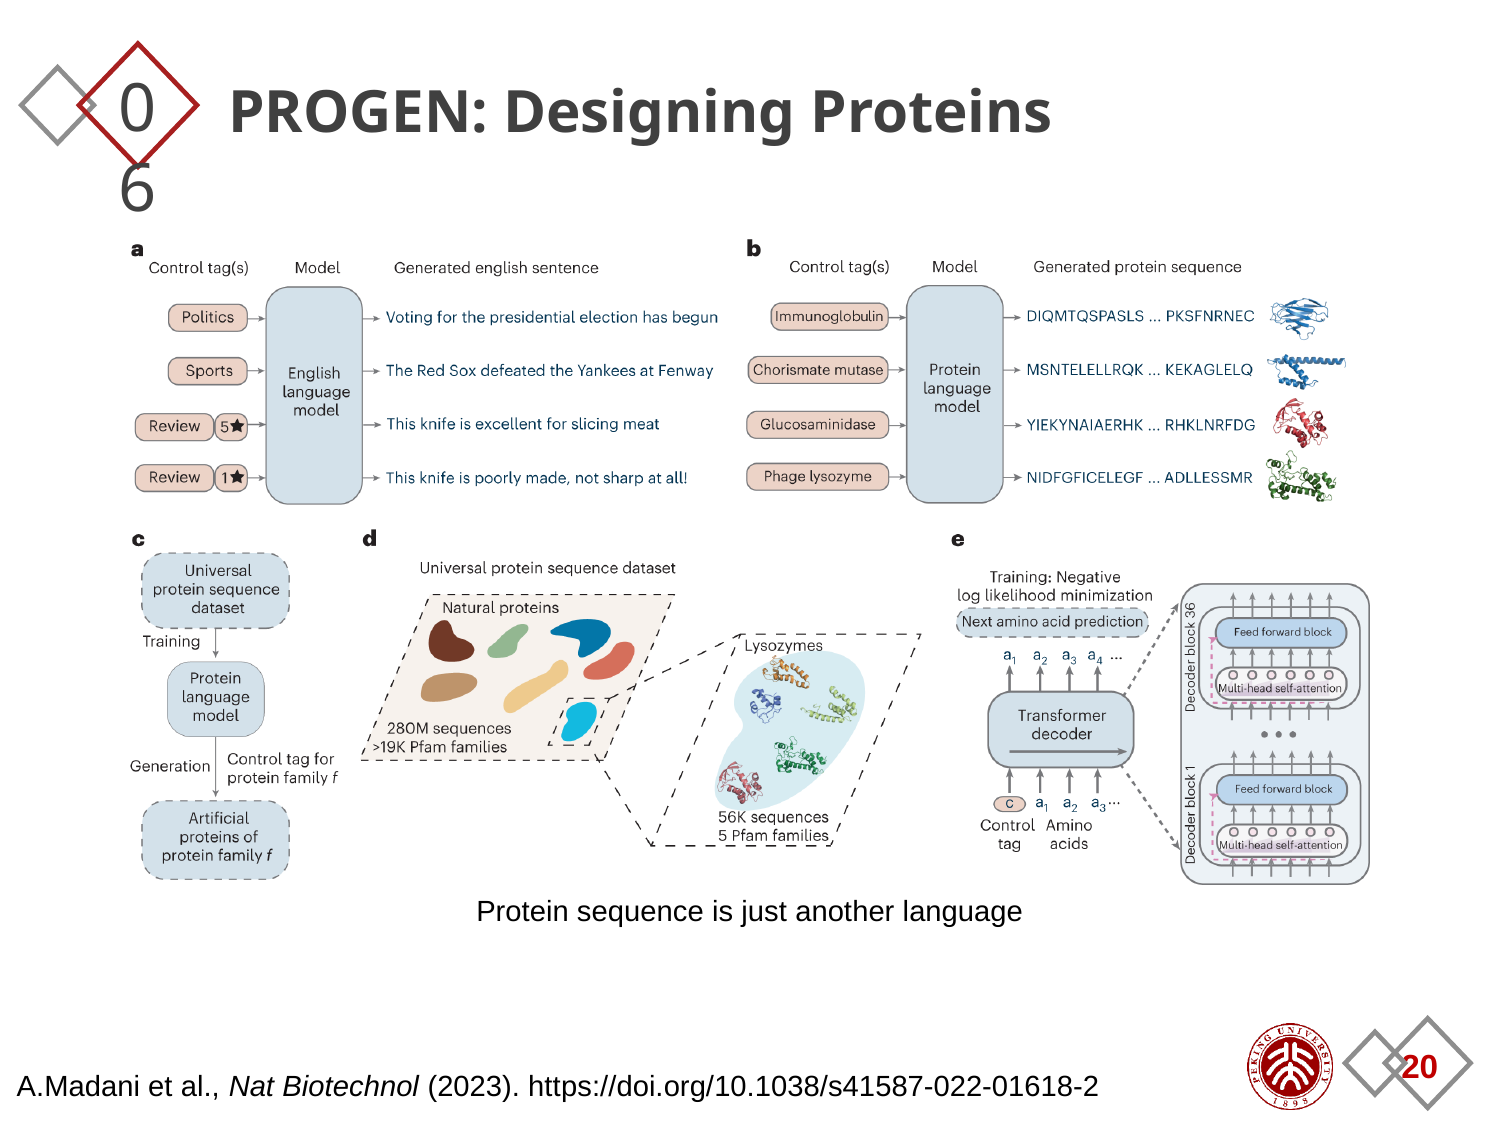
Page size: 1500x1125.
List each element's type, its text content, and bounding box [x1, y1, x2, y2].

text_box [21, 43, 1471, 1108]
picture [130, 239, 1370, 886]
text_box A.Madani et al., Nat Biotechnol (2023). https://doi.org/10.1038/s41587-022-01618-2 [1, 1059, 1162, 1110]
